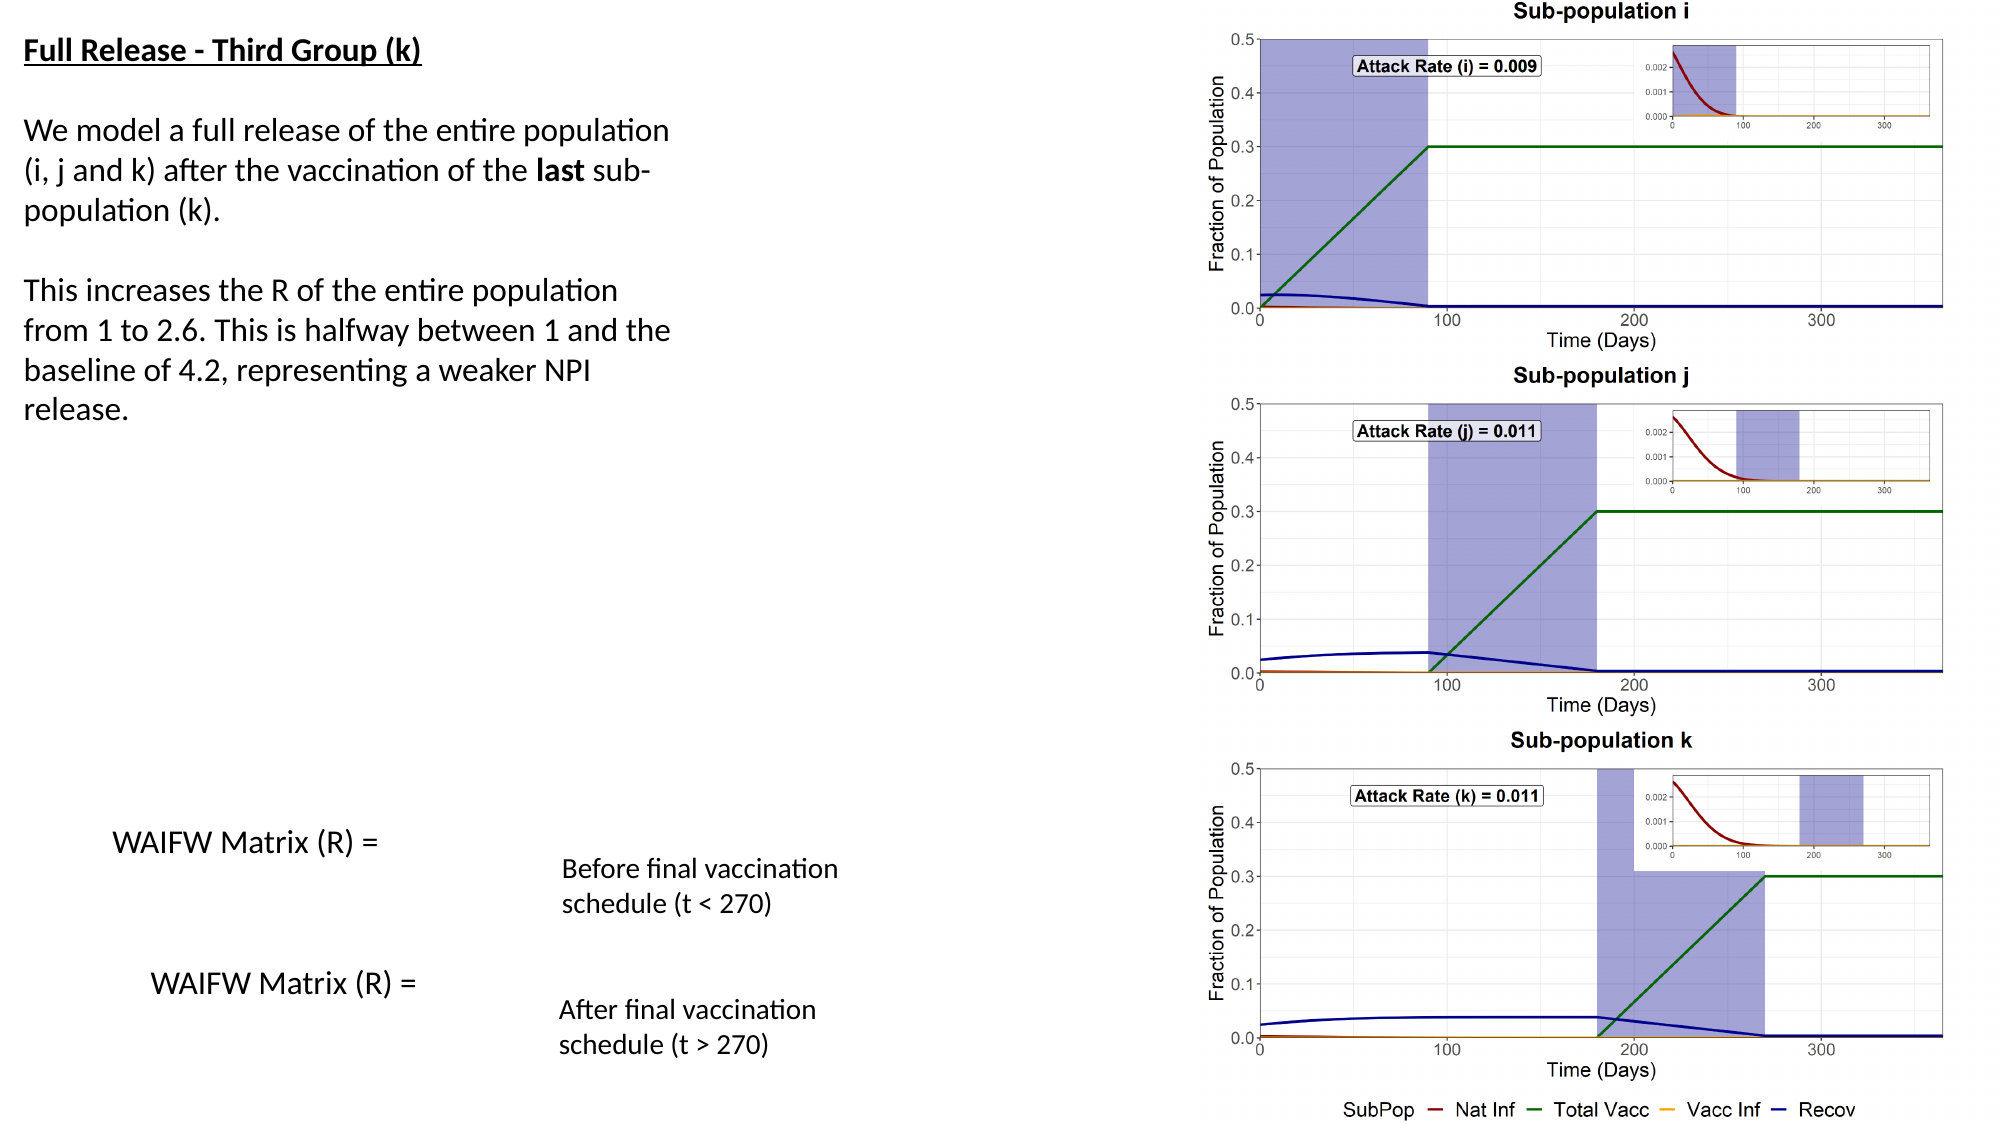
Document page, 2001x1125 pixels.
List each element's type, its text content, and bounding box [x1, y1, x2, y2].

picture [1196, 0, 2000, 1125]
text_box After final vaccination schedule (t > 270) [544, 982, 910, 1068]
text_box Full Release - Third Group (k) We model a full release of the entire population (i, j and k) after the vaccination of the last sub-population (k). This increases the R of the entire population from 1 to 2.6. This is halfway between 1 and the baseline of 4.2, representing a weaker NPI release. [9, 20, 704, 435]
text_box Before final vaccination schedule (t < 270) [547, 842, 882, 927]
